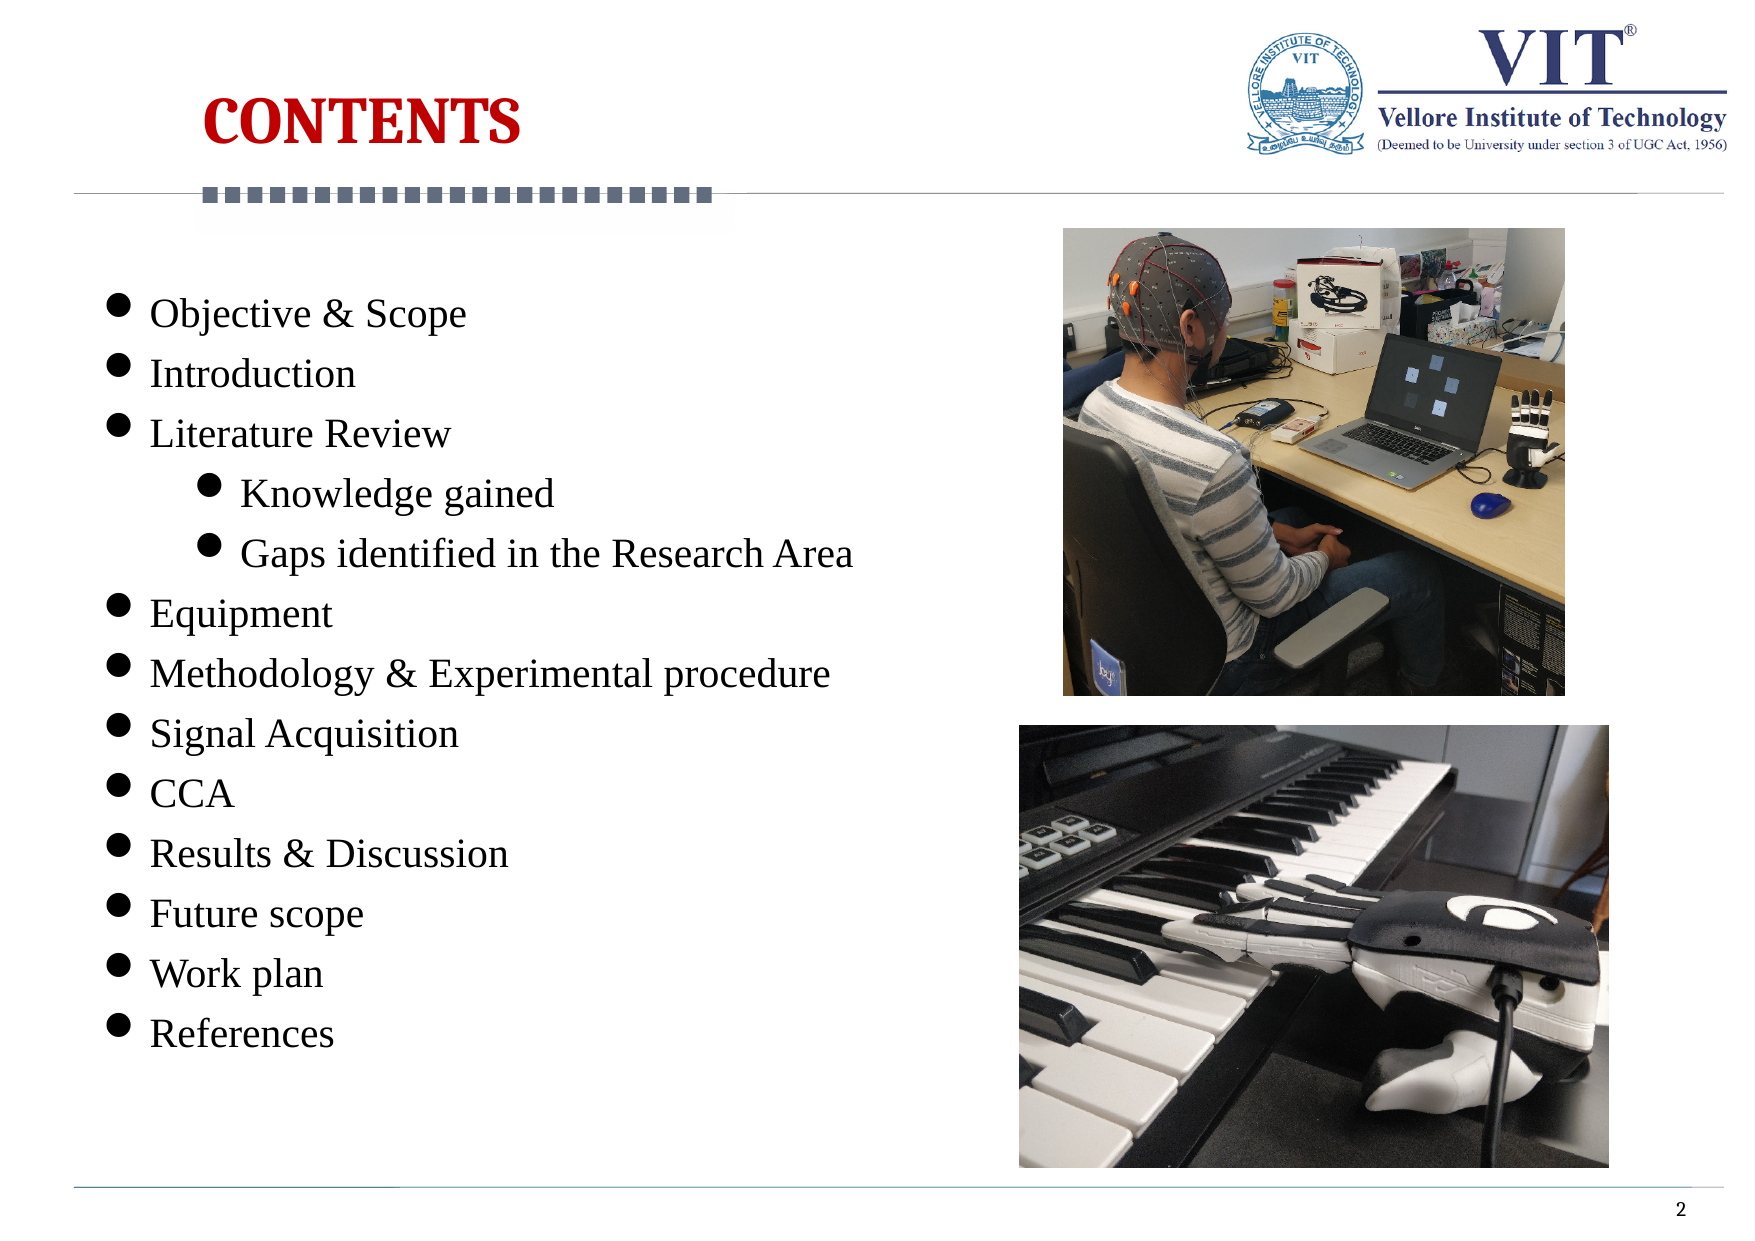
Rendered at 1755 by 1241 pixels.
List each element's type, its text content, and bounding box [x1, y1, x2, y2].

picture [292, 187, 308, 203]
picture [359, 187, 375, 203]
picture [651, 187, 667, 203]
picture [202, 187, 218, 203]
list Objective & Scope Introduction Literature Review Knowledge gained Gaps identified in the Research Area Equipment Methodology & Experimental procedure Signal Acquisition CCA Results & Discussion Future scope Work plan References [89, 275, 1140, 1176]
picture [1239, 0, 1741, 169]
picture [494, 187, 510, 203]
picture [427, 187, 443, 203]
picture [674, 187, 690, 203]
picture [584, 187, 600, 203]
picture [270, 187, 286, 203]
picture [472, 187, 488, 203]
picture [225, 187, 241, 203]
slide_number 2 [1561, 1156, 1687, 1221]
picture [607, 187, 623, 203]
picture [562, 187, 578, 203]
picture [382, 187, 398, 203]
picture [1063, 227, 1565, 696]
picture [247, 187, 263, 203]
picture [629, 187, 645, 203]
picture [539, 187, 555, 203]
picture [404, 187, 420, 203]
picture [449, 187, 465, 203]
title CONTENTS [203, 64, 1234, 157]
picture [696, 187, 712, 203]
picture [517, 187, 533, 203]
picture [337, 187, 353, 203]
picture [1019, 725, 1609, 1168]
picture [315, 187, 330, 203]
